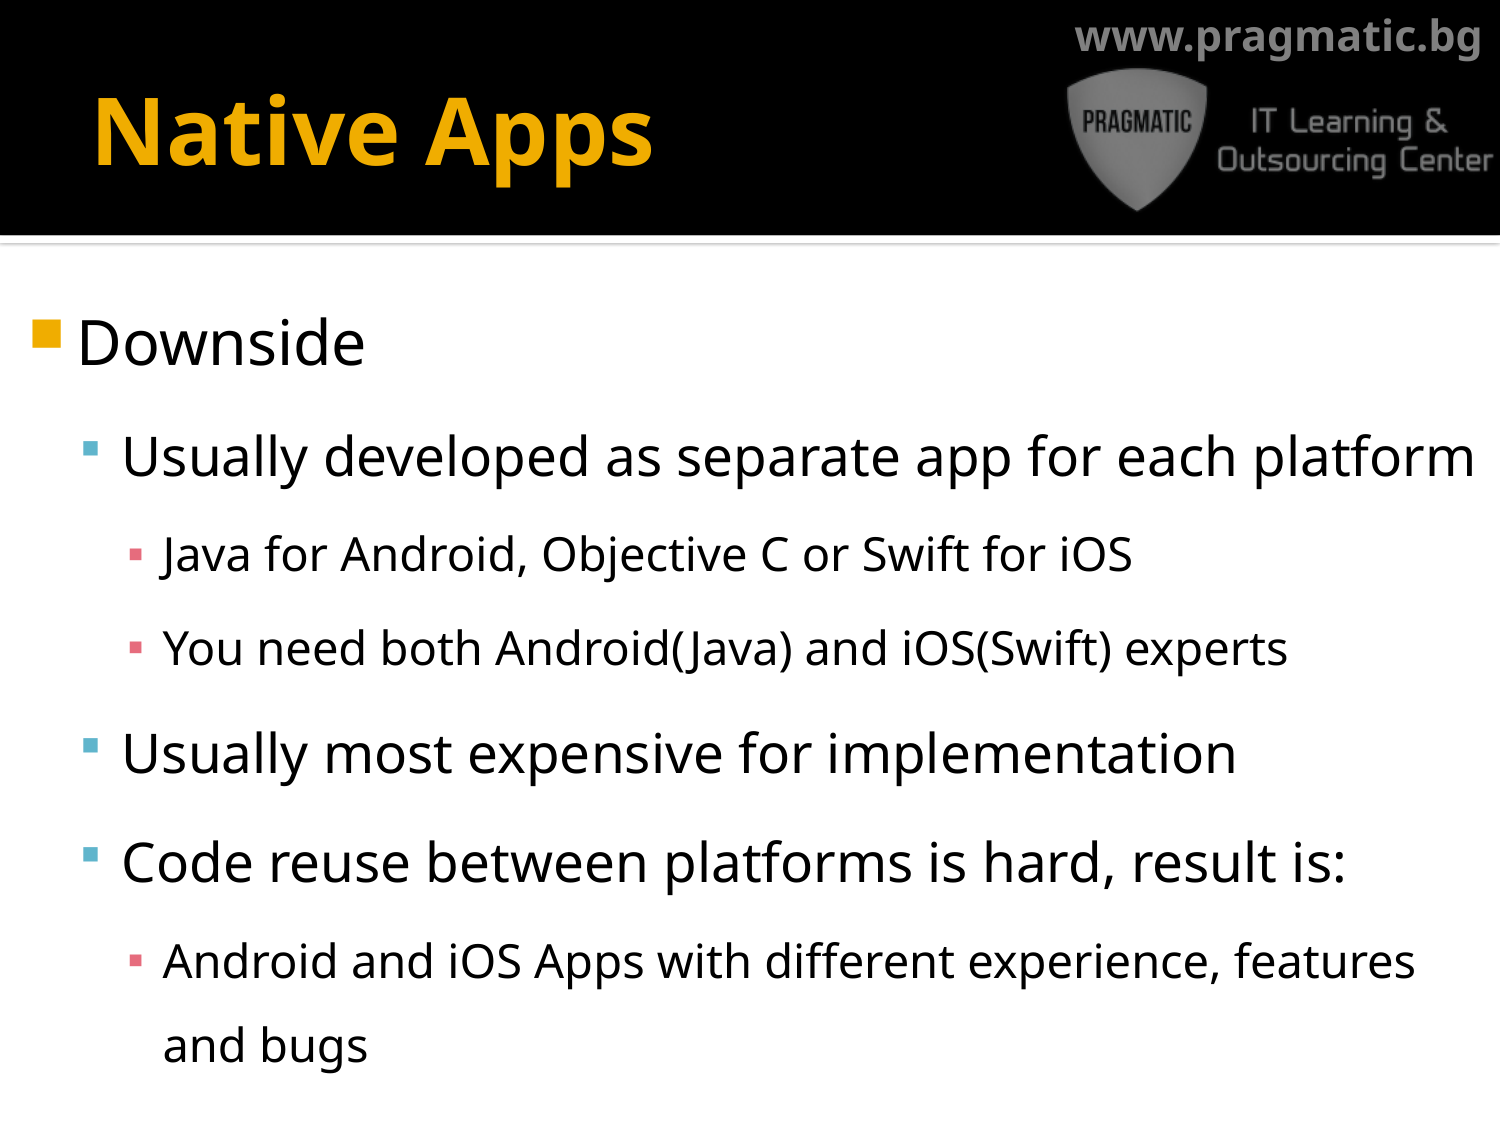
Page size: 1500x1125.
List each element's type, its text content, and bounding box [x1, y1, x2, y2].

picture [1063, 62, 1500, 217]
title Native Apps [75, 24, 1063, 231]
list Downside Usually developed as separate app for each platform Java for Android, Objective C or Swift for iOS You need both Android(Java) and iOS(Swift) experts Usually most expensive for implementation Code reuse between platforms is hard, result is: Android and iOS Apps with different experience, features and bugs [0, 249, 1500, 1125]
